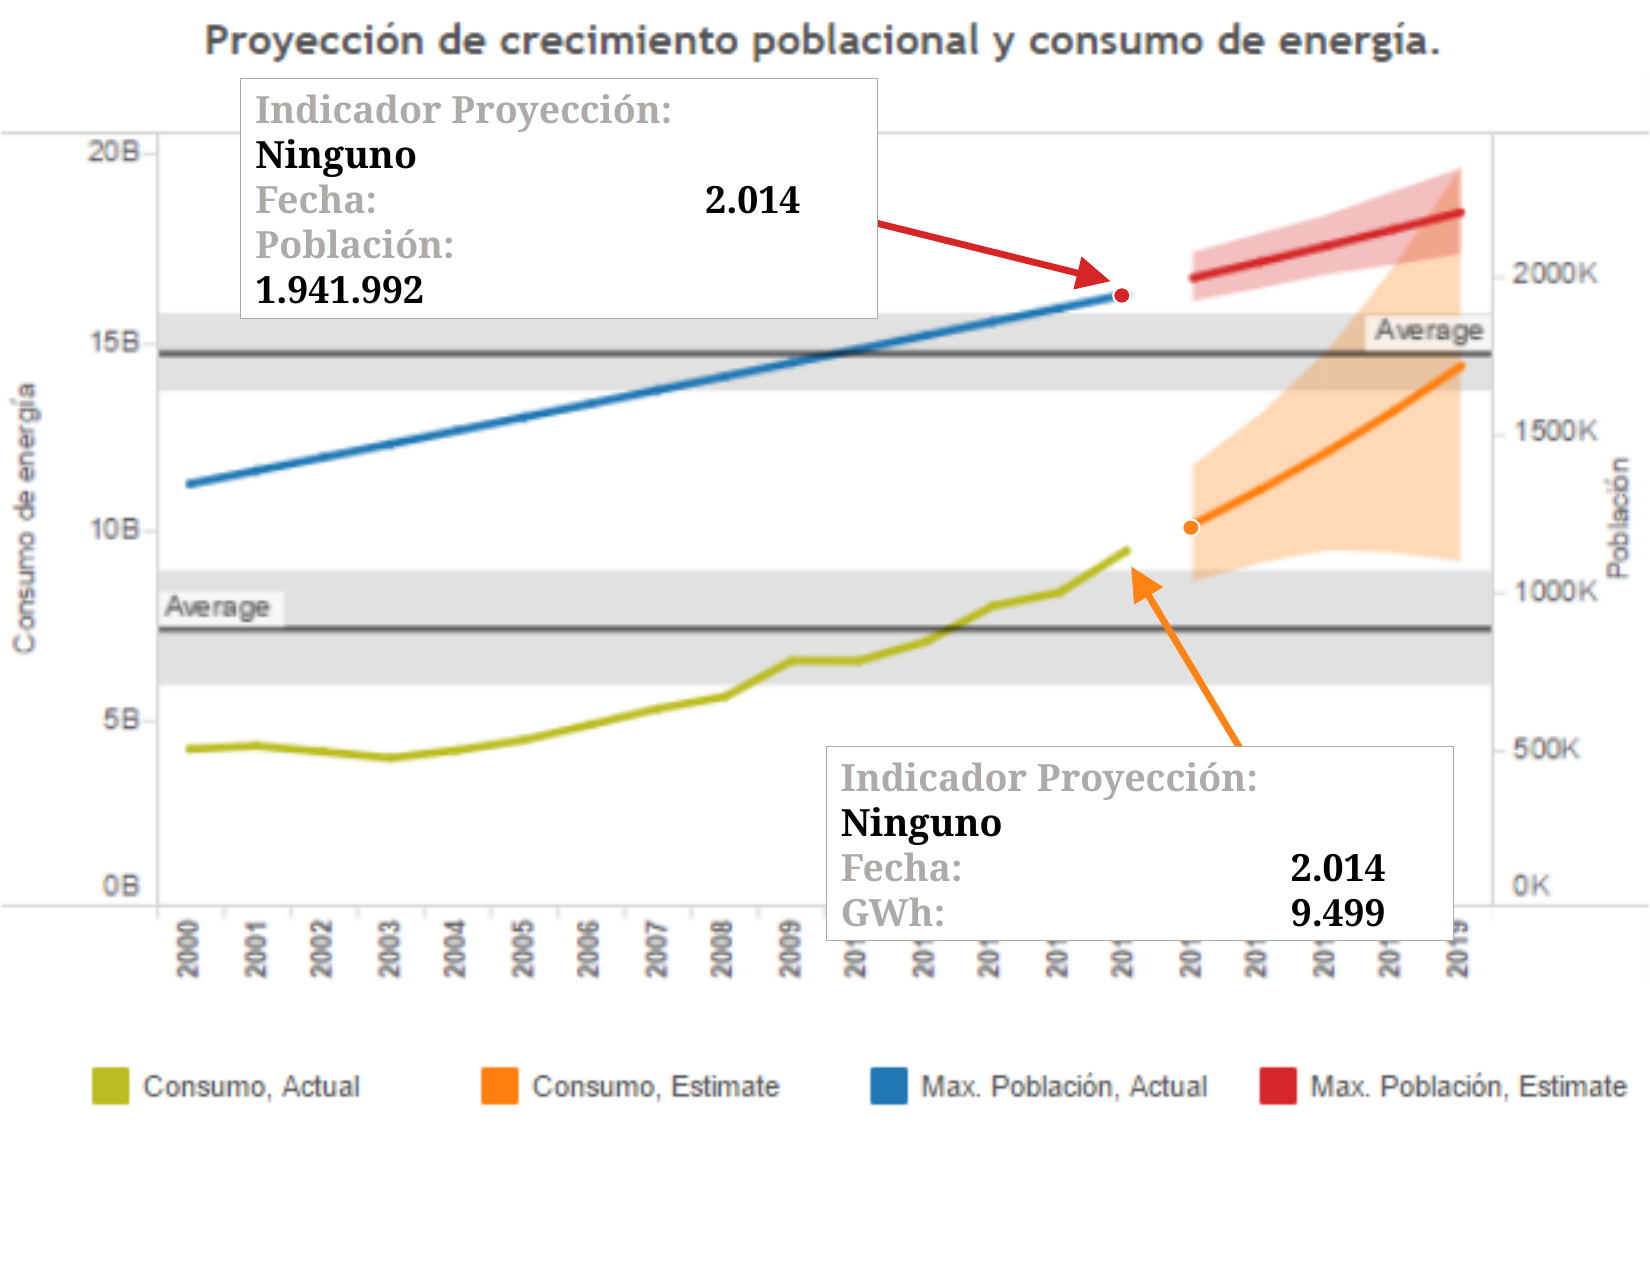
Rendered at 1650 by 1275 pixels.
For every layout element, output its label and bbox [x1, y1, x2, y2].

text_box [1131, 566, 1285, 823]
picture [0, 0, 1650, 1275]
text_box [741, 189, 1111, 282]
